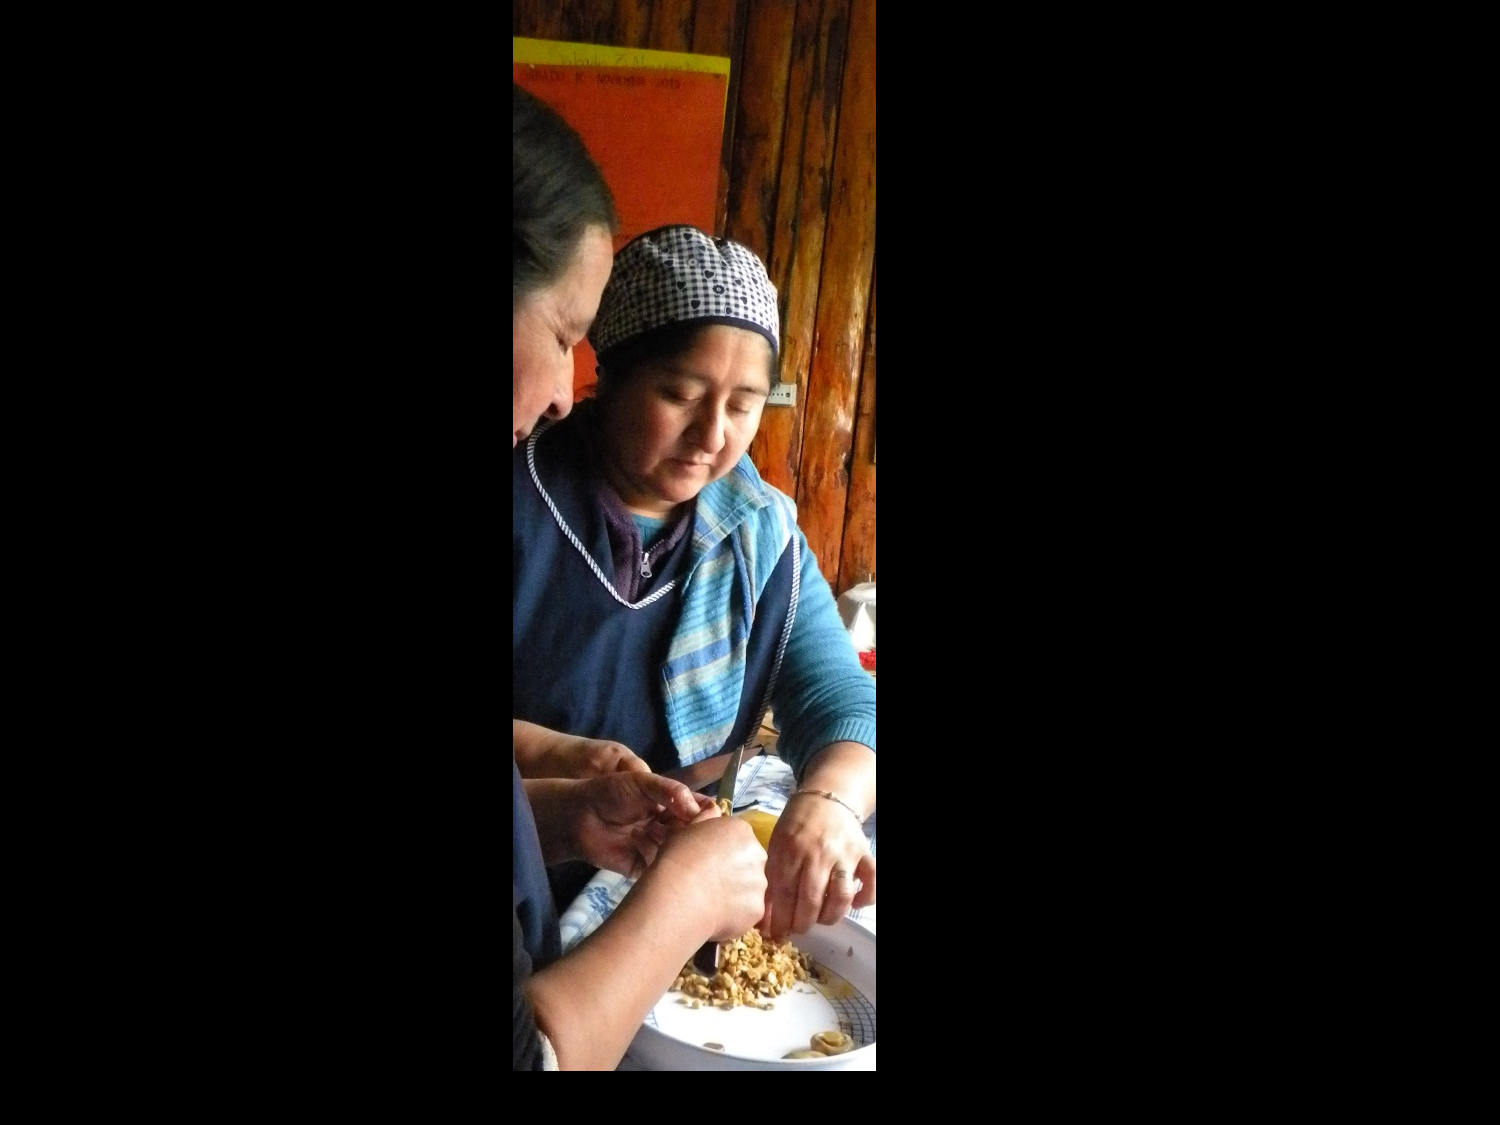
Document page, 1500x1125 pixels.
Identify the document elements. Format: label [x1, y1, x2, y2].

list [513, 0, 876, 1071]
